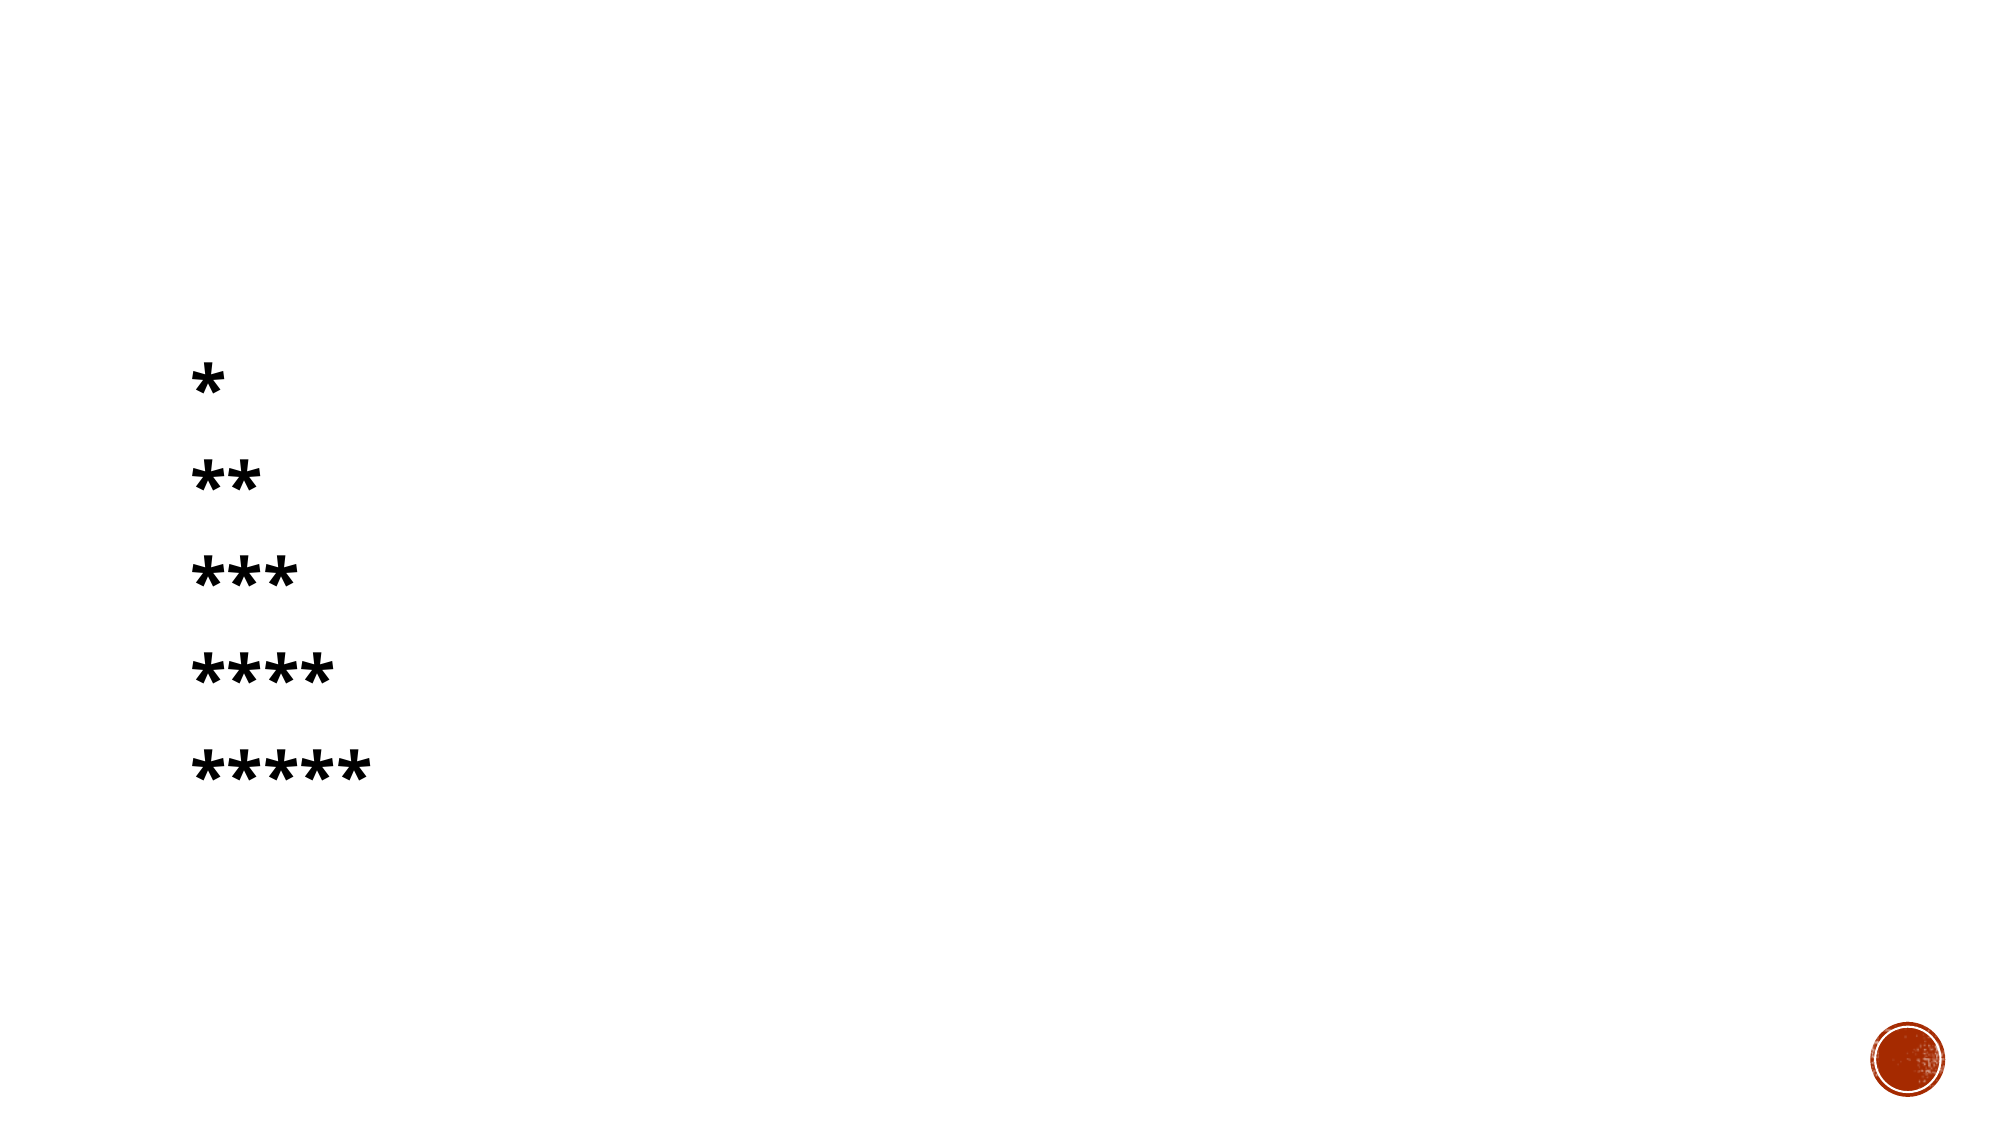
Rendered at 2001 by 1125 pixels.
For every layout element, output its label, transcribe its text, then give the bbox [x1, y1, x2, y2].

list * ** *** **** ***** [175, 348, 1826, 1013]
